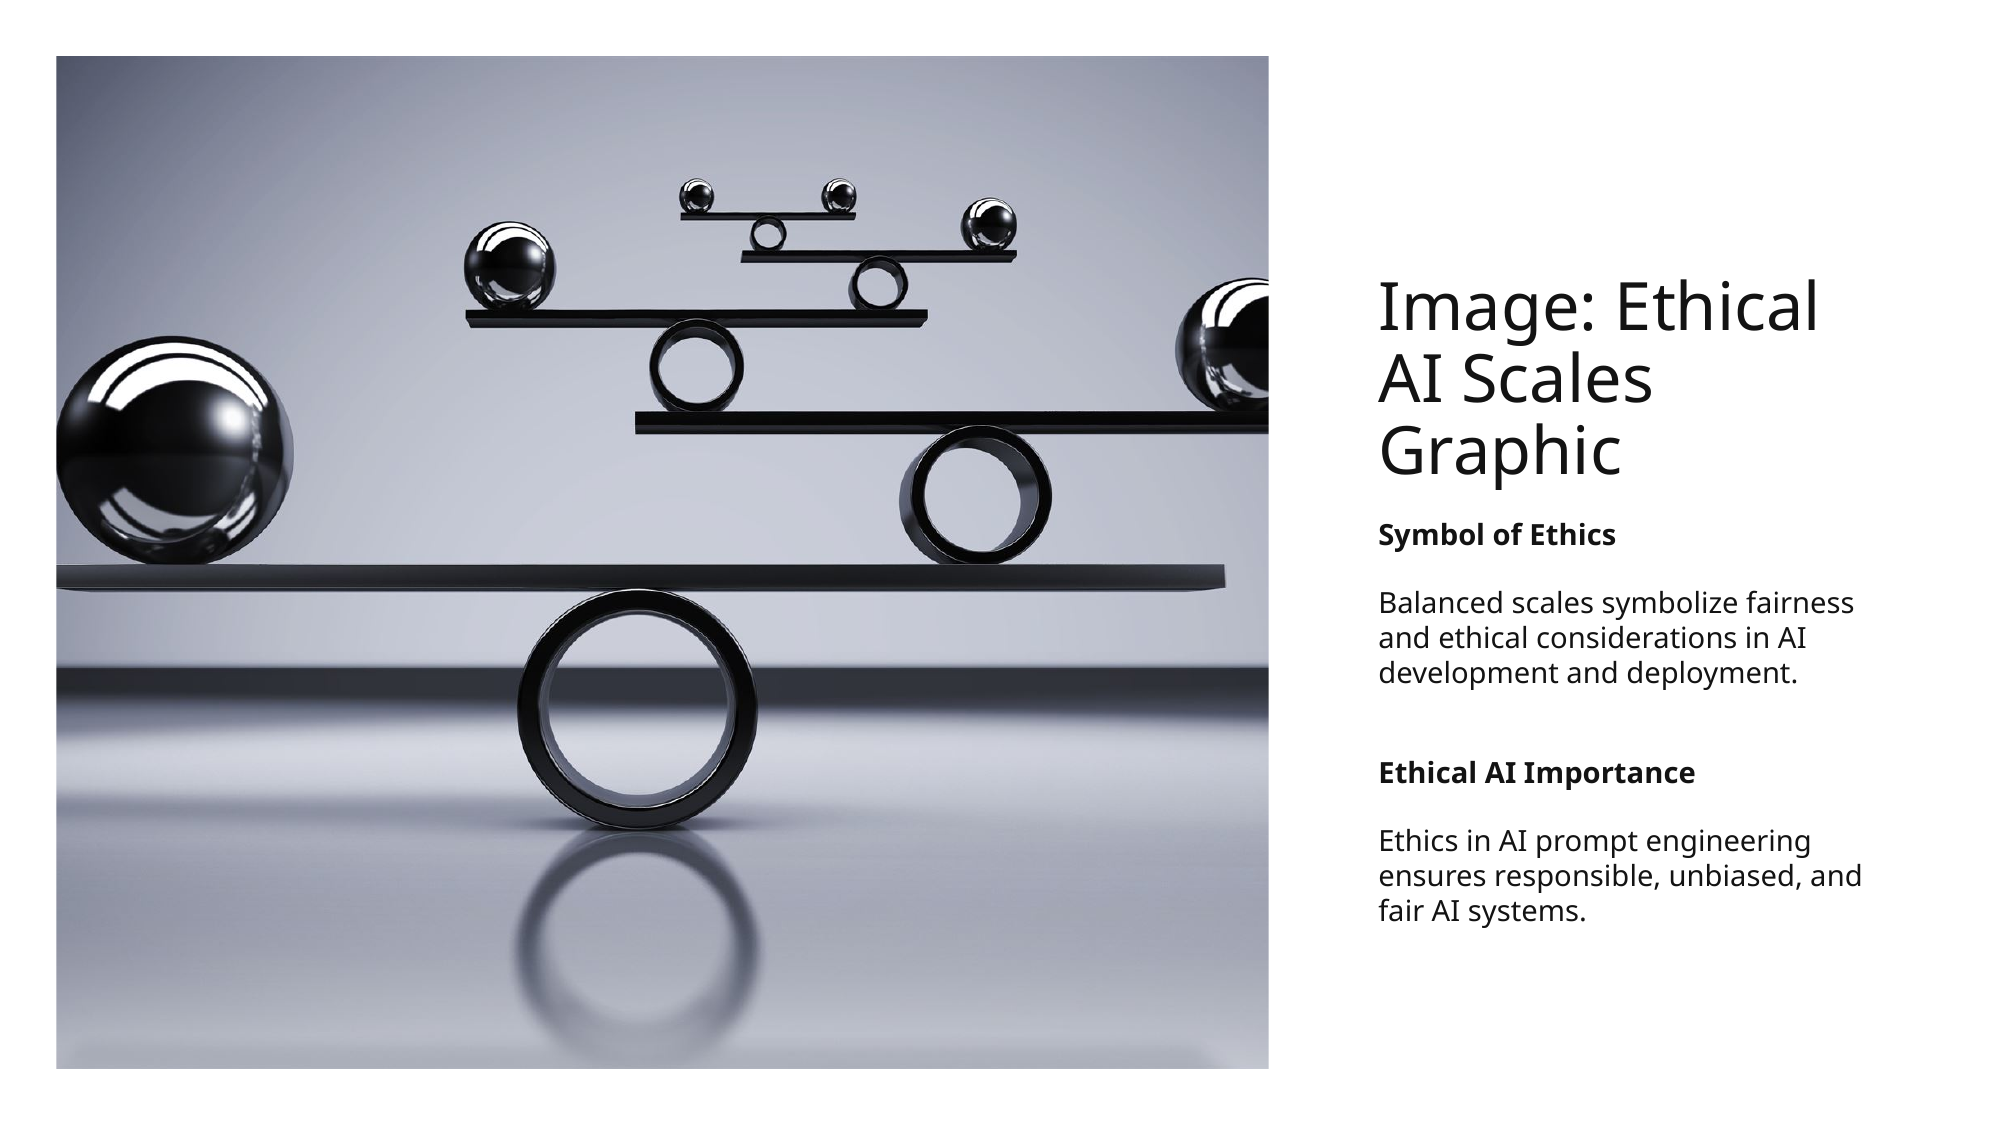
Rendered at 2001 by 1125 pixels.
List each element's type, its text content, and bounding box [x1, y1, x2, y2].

picture [56, 56, 1269, 1069]
text_box Symbol of Ethics Balanced scales symbolize fairness and ethical considerations in AI development and deployment. Ethical AI Importance Ethics in AI prompt engineering ensures responsible, unbiased, and fair AI systems. [1363, 508, 1901, 993]
title Image: Ethical AI Scales Graphic [1363, 176, 1901, 497]
